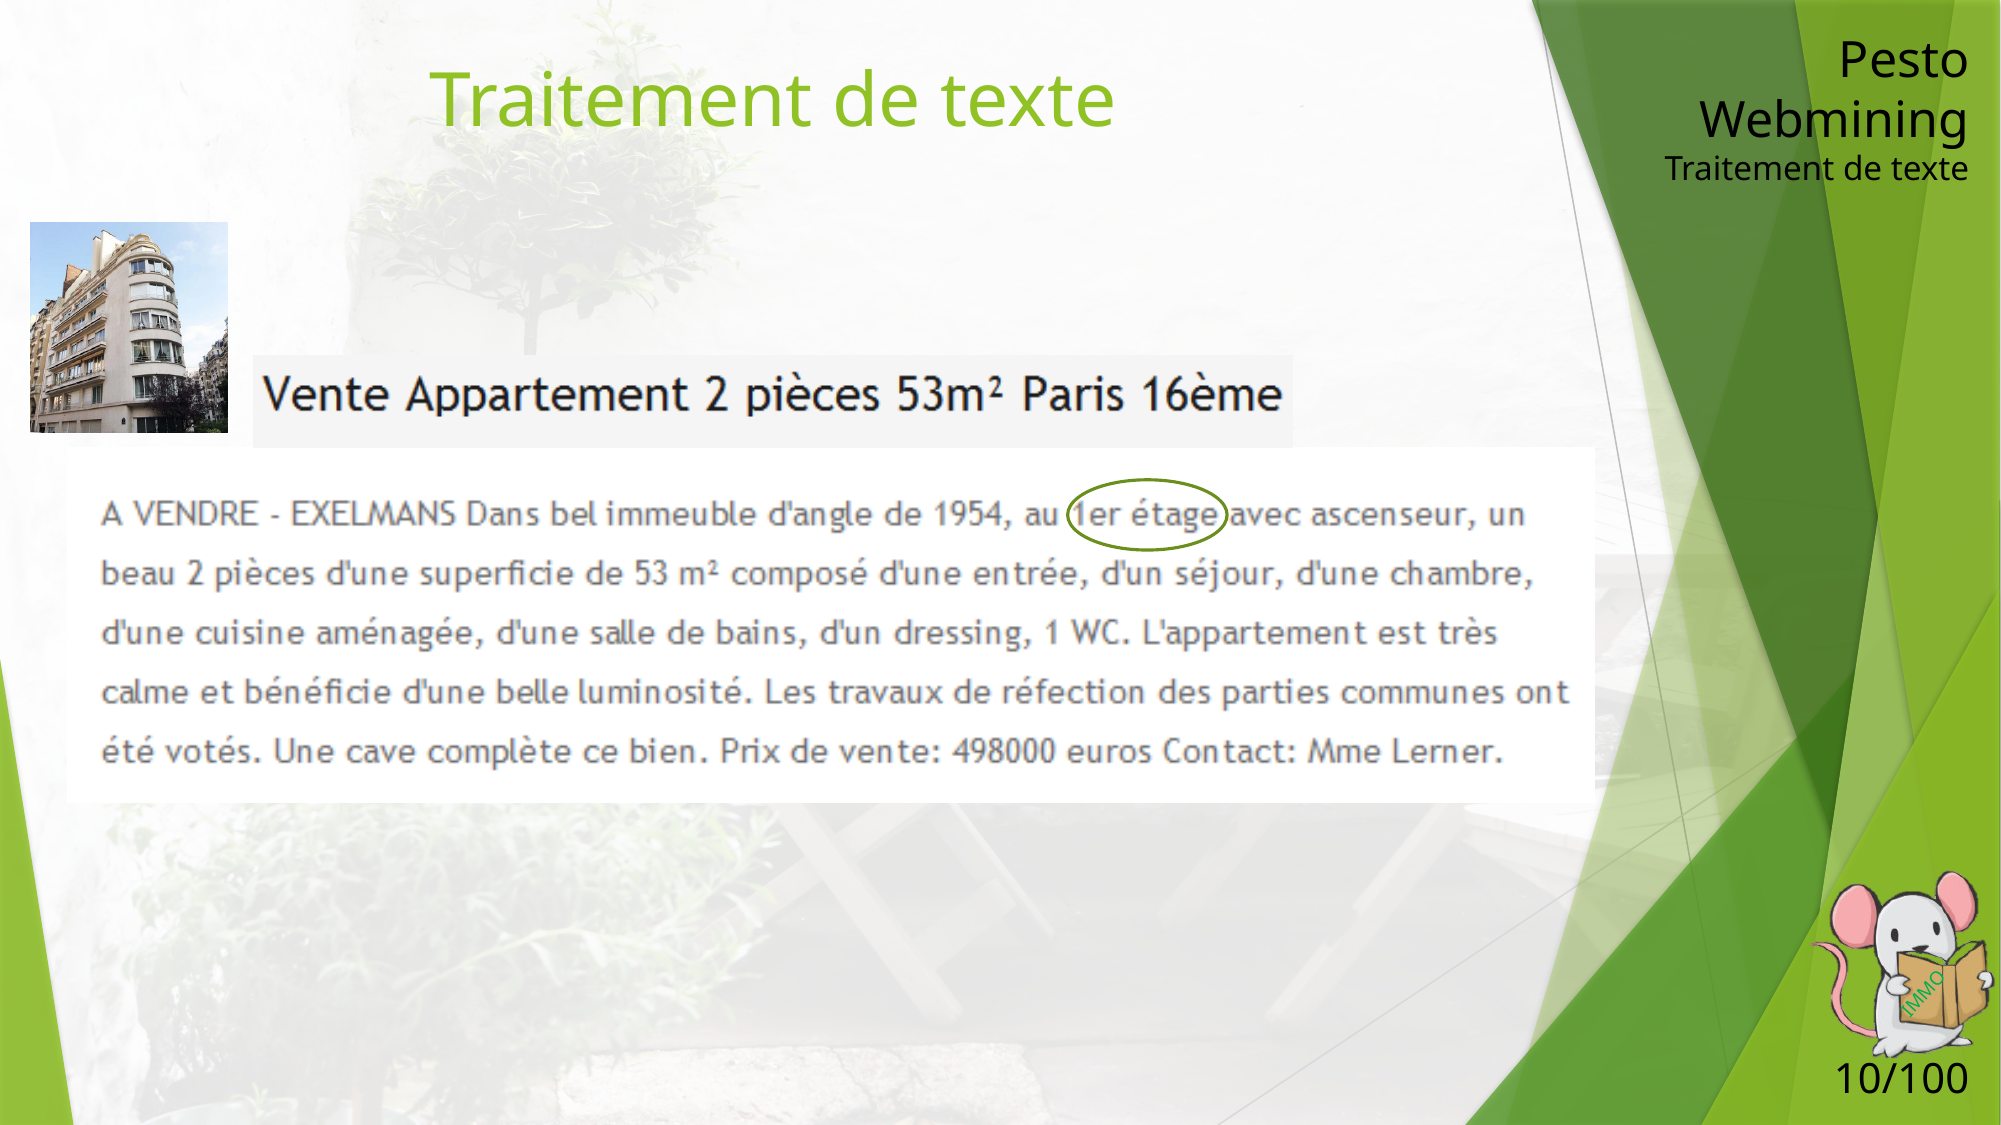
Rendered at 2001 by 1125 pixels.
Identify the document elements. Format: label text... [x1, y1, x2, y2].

title Traitement de texte [67, 44, 1479, 261]
slide_number 10/100 [1811, 1050, 1985, 1111]
picture [28, 221, 230, 434]
picture [67, 355, 1596, 803]
picture [1787, 833, 2001, 1083]
text_box Pesto Webmining Traitement de texte [1563, 19, 1985, 195]
